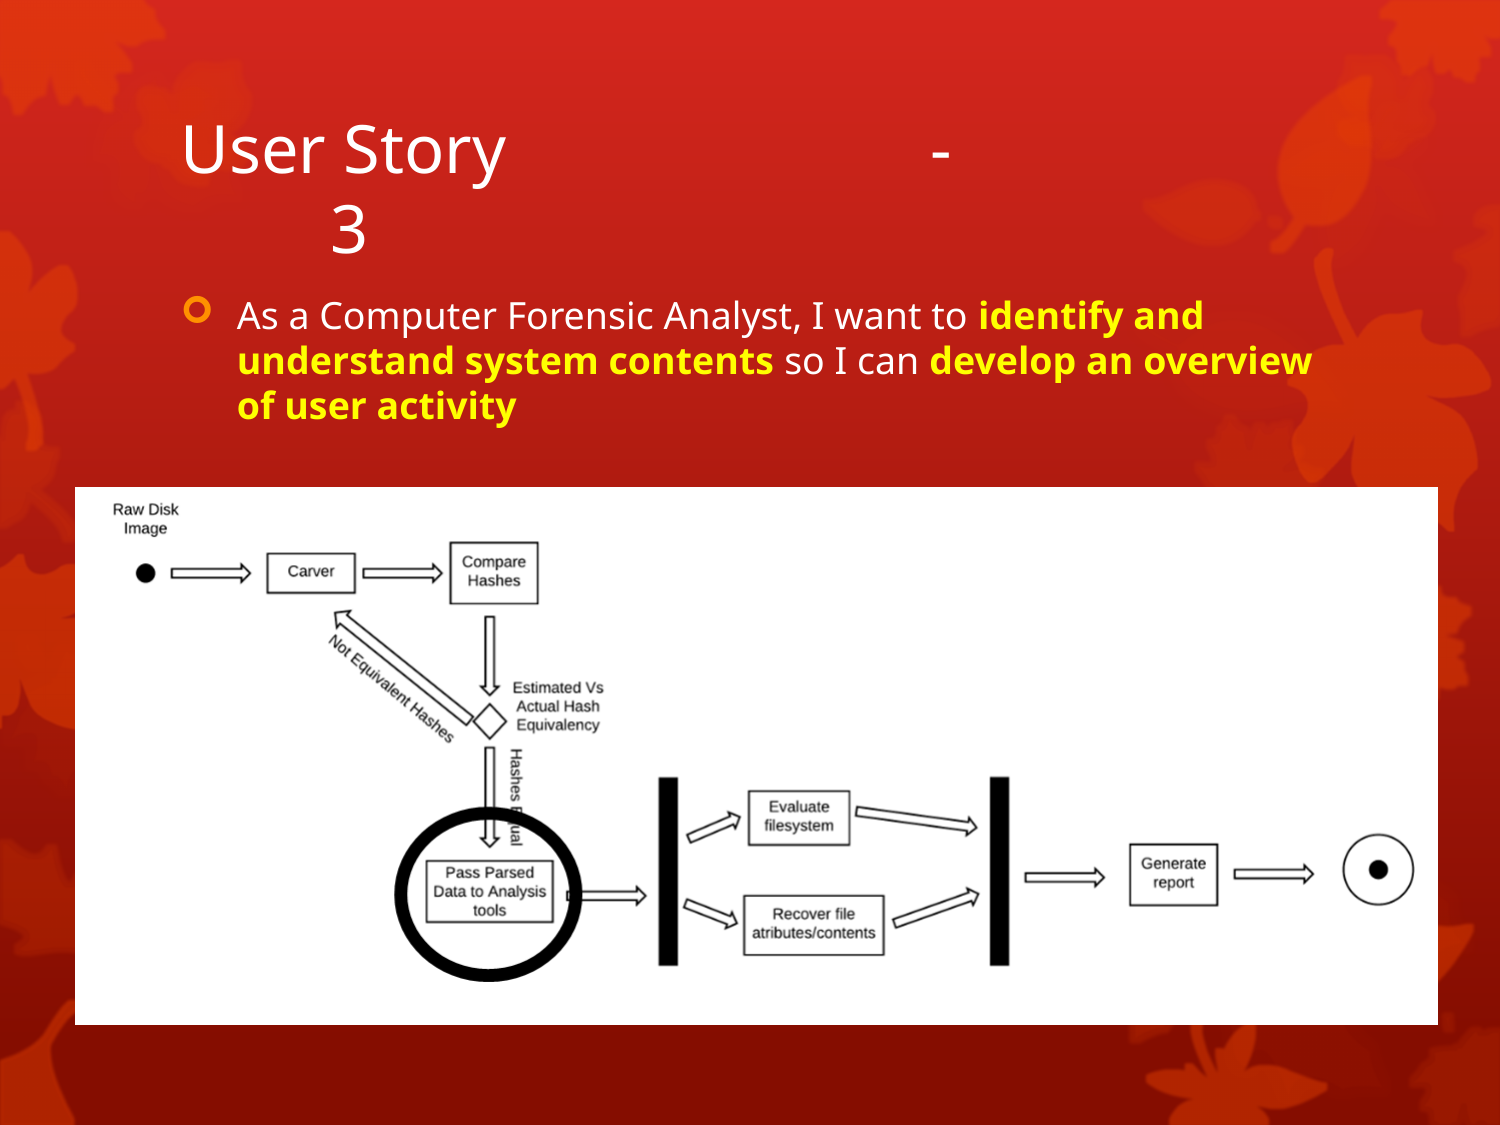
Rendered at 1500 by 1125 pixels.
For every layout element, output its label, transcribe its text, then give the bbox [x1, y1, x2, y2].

list As a Computer Forensic Analyst, I want to identify and understand system contents so I can develop an overview of user activity [165, 296, 1335, 485]
picture [74, 486, 1438, 1025]
title User Story - 3 [165, 110, 1335, 263]
